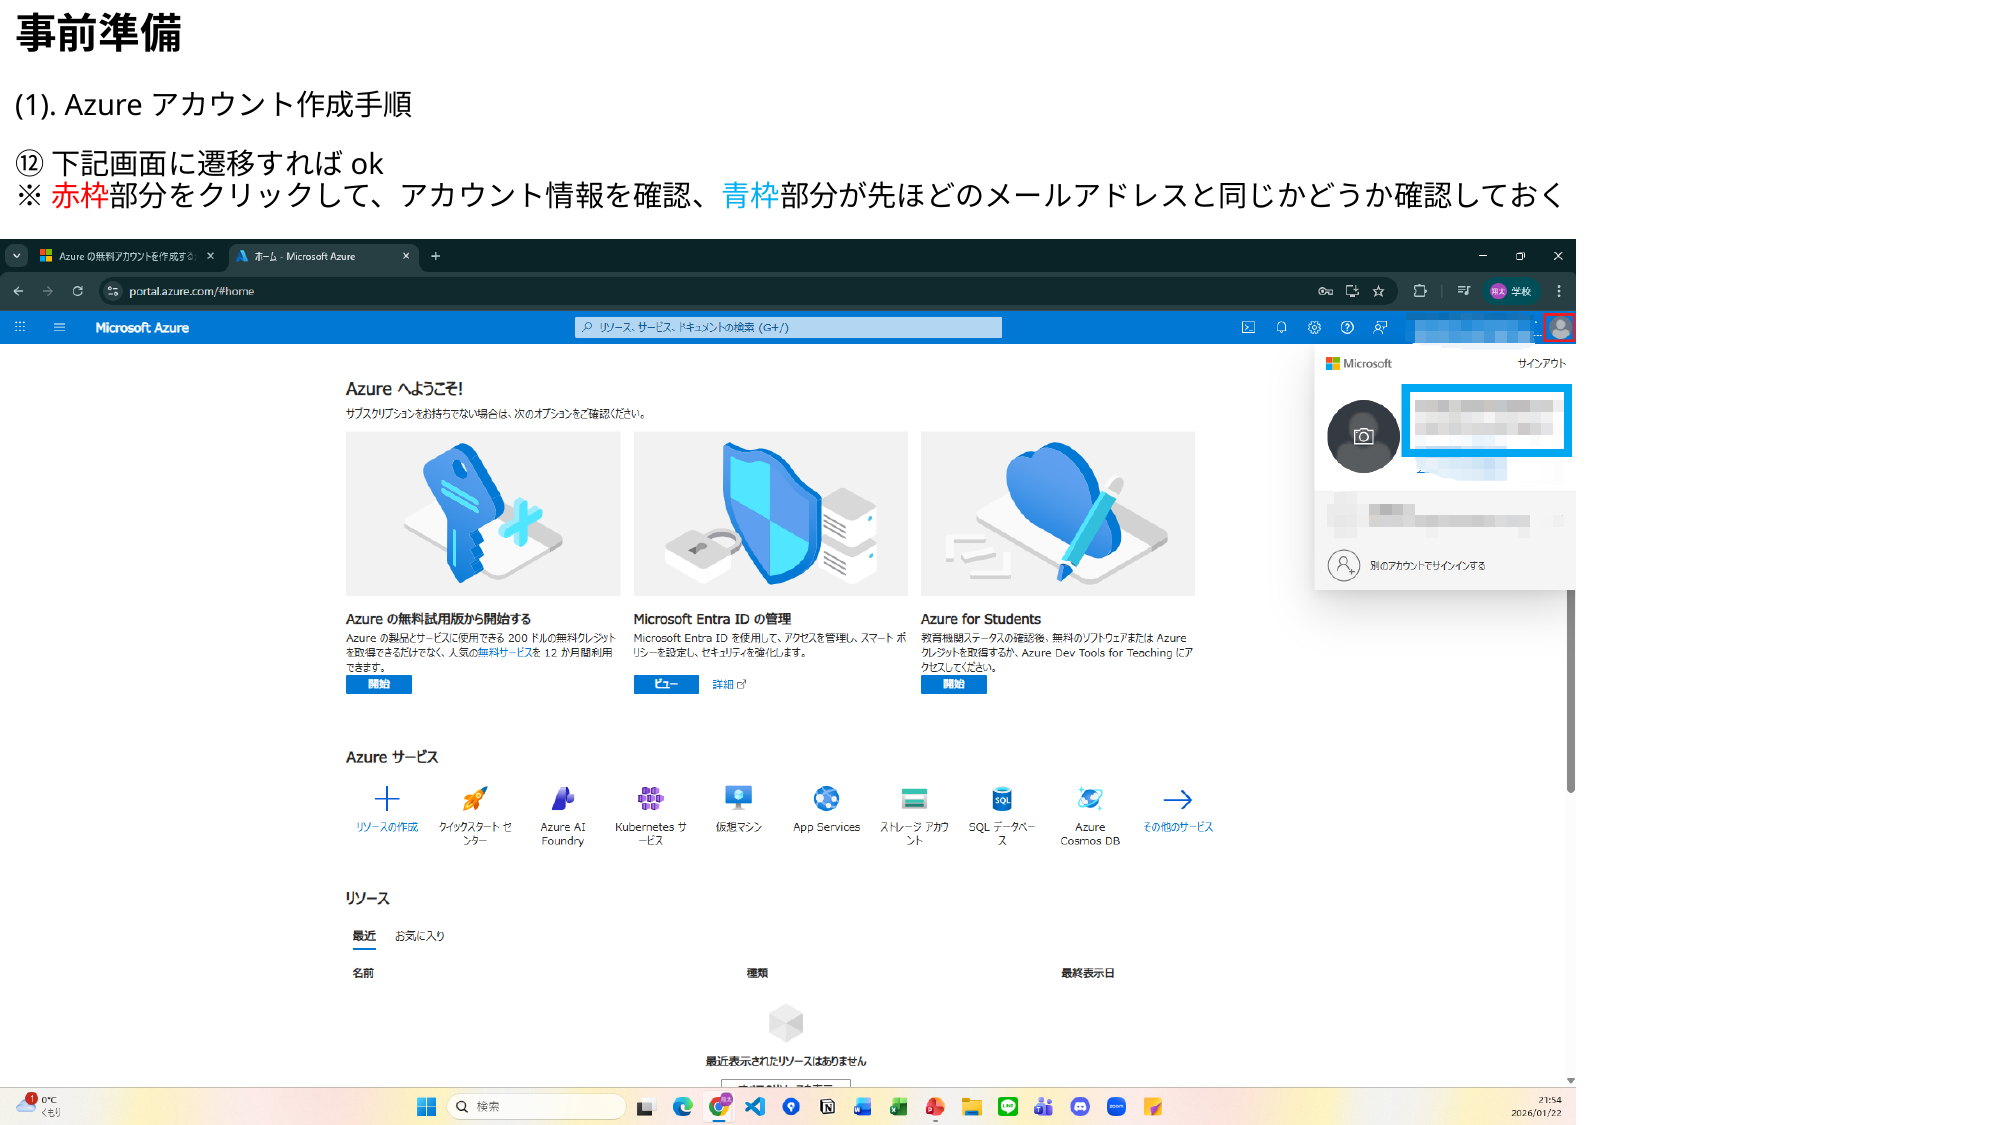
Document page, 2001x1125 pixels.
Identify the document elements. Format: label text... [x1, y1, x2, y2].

text_box (1). Azureアカウント作成手順 [0, 70, 2000, 141]
text_box ⑫下記画面に遷移すればok ※赤枠部分をクリックして、アカウント情報を確認、青枠部分が先ほどのメールアドレスと同じかどうか確認しておく [0, 141, 2000, 1125]
title 事前準備 [0, 0, 2000, 70]
picture [0, 238, 1576, 1125]
